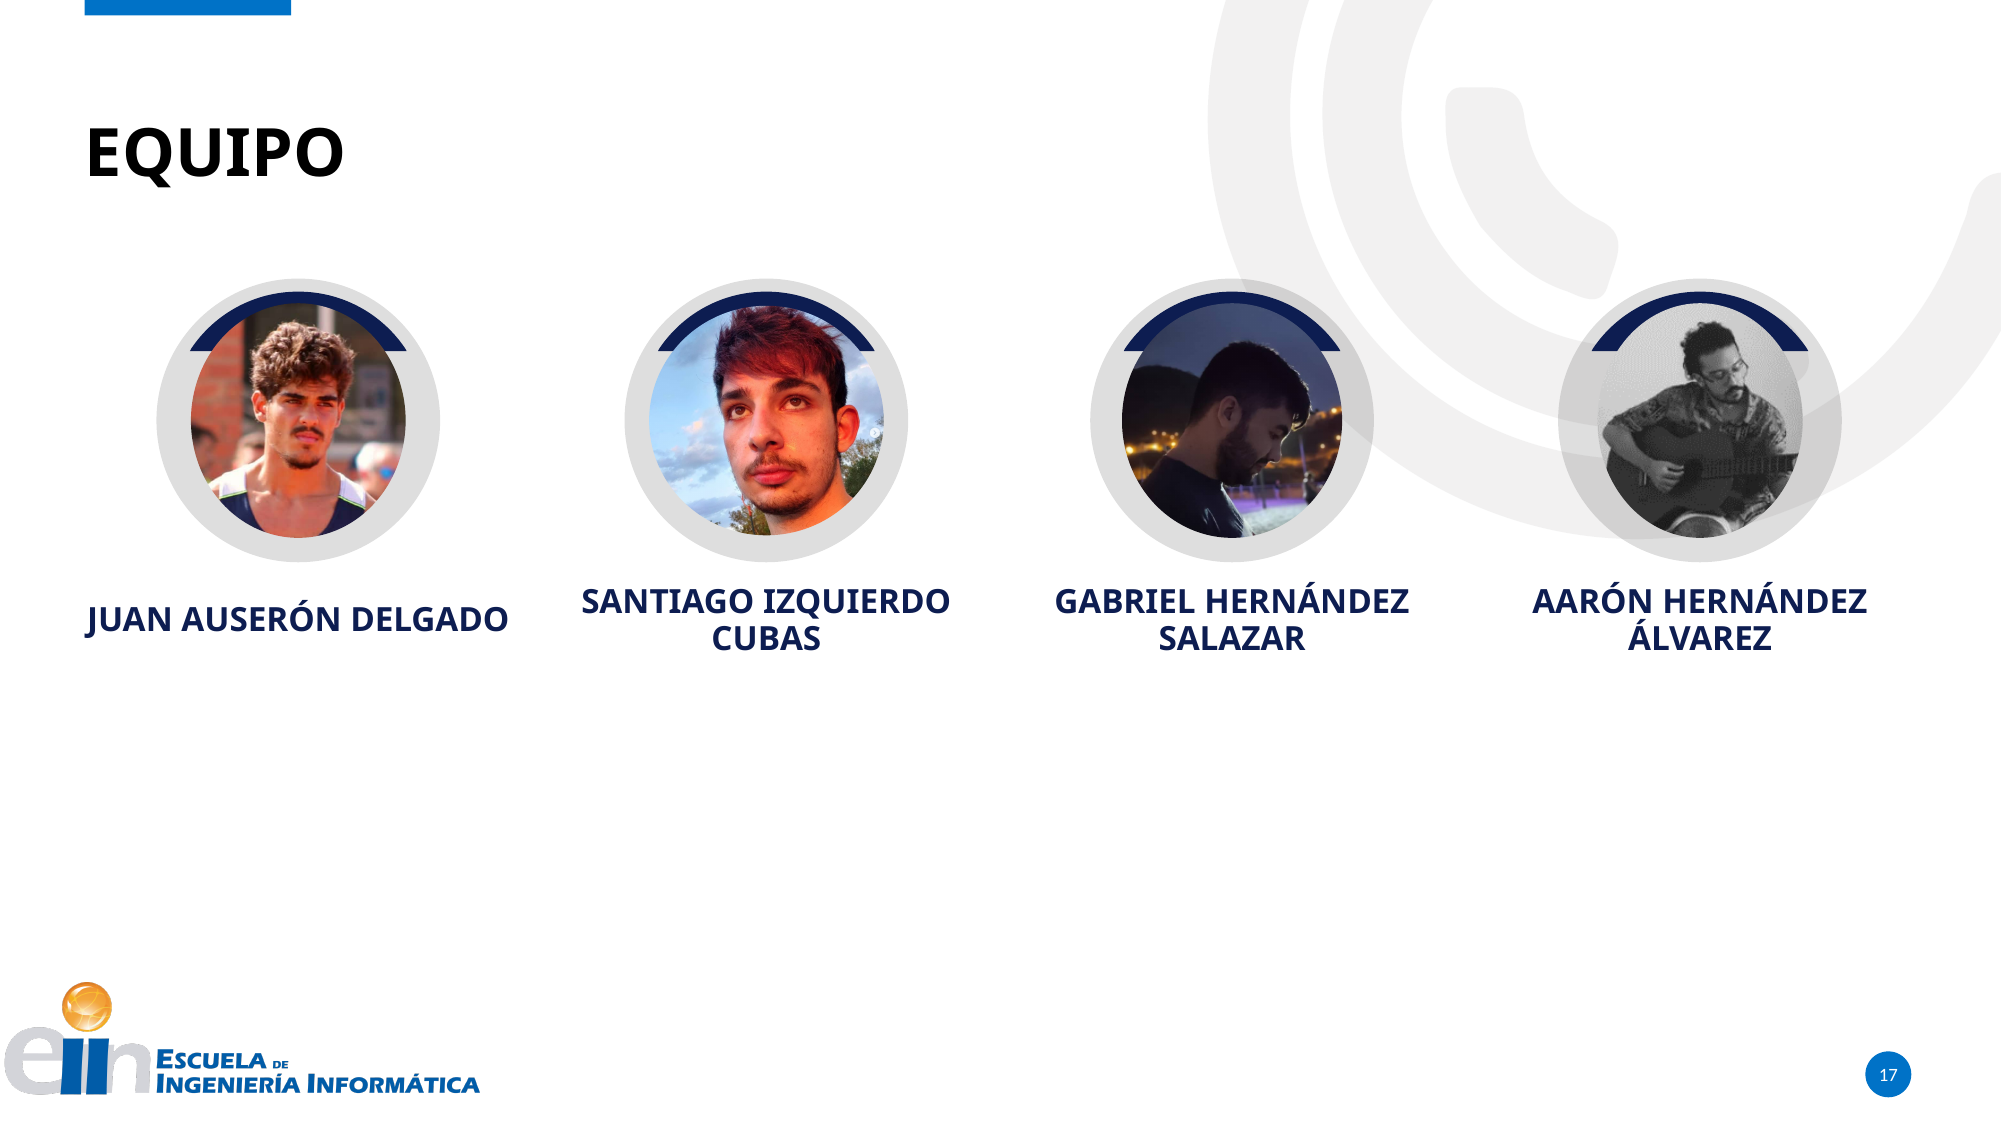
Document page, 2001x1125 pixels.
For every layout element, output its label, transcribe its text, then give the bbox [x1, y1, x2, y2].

slide_number 17 [1864, 1059, 1913, 1090]
picture [190, 303, 406, 538]
title equipo [84, 40, 1914, 192]
picture [649, 305, 884, 536]
picture [1597, 303, 1803, 538]
list Gabriel Hernández salazar [1019, 580, 1445, 662]
list Santiago Izquierdo Cubas [554, 580, 979, 662]
list Aarón Hernández álvarez [1487, 580, 1913, 662]
list Juan Auserón delgado [86, 580, 511, 662]
picture [0, 982, 480, 1125]
picture [1121, 303, 1343, 538]
